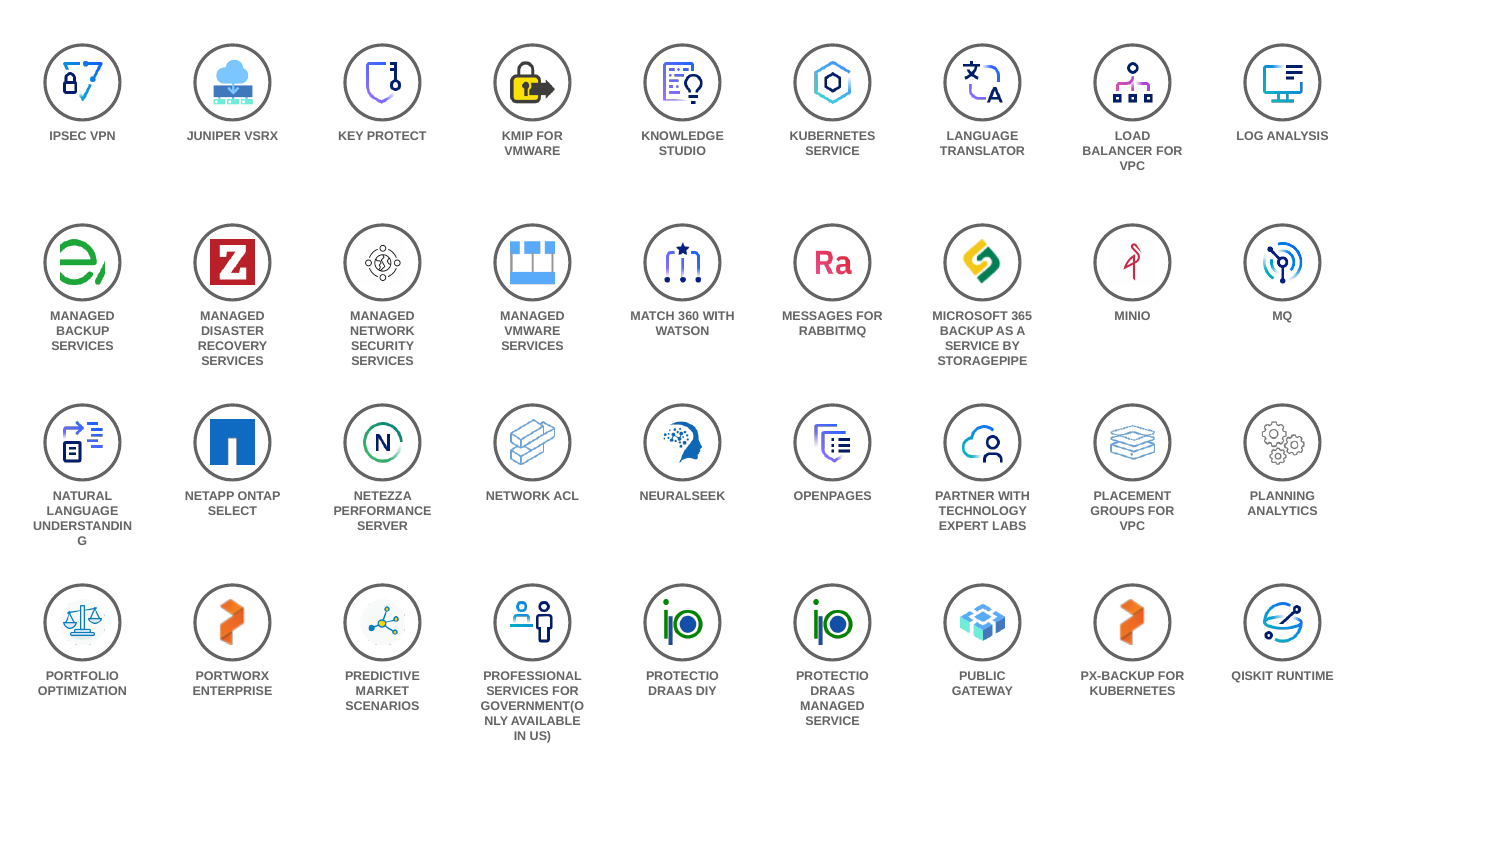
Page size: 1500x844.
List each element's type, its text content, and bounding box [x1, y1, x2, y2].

text_box PORTWORX ENTERPRISE [179, 667, 285, 698]
text_box [809, 292, 856, 300]
text_box [1094, 224, 1170, 290]
text_box KEY PROTECT [329, 127, 435, 143]
text_box PLACEMENT GROUPS FOR VPC [1079, 487, 1185, 533]
text_box PROFESSIONAL SERVICES FOR GOVERNMENT(ONLY AVAILABLE IN US) [479, 667, 585, 743]
text_box [659, 292, 706, 300]
text_box KMIP FOR VMWARE [479, 127, 585, 158]
text_box QISKIT RUNTIME [1229, 667, 1335, 683]
text_box PROTECTIO DRAAS DIY [629, 667, 735, 698]
text_box MANAGED BACKUP SERVICES [29, 307, 135, 353]
text_box [194, 584, 270, 650]
text_box [209, 112, 256, 120]
text_box [344, 404, 420, 480]
text_box NETAPP ONTAP SELECT [179, 487, 285, 518]
text_box PX-BACKUP FOR KUBERNETES [1079, 667, 1185, 698]
text_box [1094, 404, 1170, 480]
text_box [1109, 112, 1156, 120]
text_box MANAGED DISASTER RECOVERY SERVICES [179, 307, 285, 368]
picture [1259, 239, 1306, 286]
text_box [644, 404, 720, 480]
text_box NATURAL LANGUAGE UNDERSTANDING [29, 487, 135, 548]
picture [59, 599, 106, 646]
text_box KUBERNETES SERVICE [779, 127, 885, 158]
text_box [494, 584, 570, 650]
picture [209, 419, 256, 466]
text_box [494, 404, 570, 480]
text_box MQ [1229, 307, 1335, 323]
text_box MINIO [1079, 307, 1185, 323]
picture [209, 599, 256, 646]
picture [809, 239, 856, 286]
picture [659, 419, 706, 466]
text_box [59, 652, 106, 660]
text_box [194, 44, 270, 110]
text_box KNOWLEDGE STUDIO [629, 127, 735, 158]
text_box [659, 652, 706, 660]
picture [209, 239, 256, 286]
picture [659, 59, 706, 106]
picture [359, 599, 406, 646]
text_box [944, 404, 1020, 480]
text_box [1244, 584, 1320, 650]
text_box MANAGED VMWARE SERVICES [479, 307, 585, 353]
picture [59, 59, 106, 106]
picture [809, 419, 856, 466]
picture [509, 239, 556, 286]
text_box [44, 224, 120, 290]
picture [959, 599, 1006, 646]
text_box PREDICTIVE MARKET SCENARIOS [329, 667, 435, 713]
text_box [794, 224, 870, 290]
text_box [1259, 112, 1306, 120]
text_box [944, 44, 1020, 110]
text_box [959, 652, 1006, 660]
picture [1259, 419, 1306, 466]
picture [659, 239, 706, 286]
text_box [194, 404, 270, 480]
text_box MICROSOFT 365 BACKUP AS A SERVICE BY STORAGEPIPE [929, 307, 1035, 368]
text_box [809, 112, 856, 120]
picture [1259, 599, 1306, 646]
picture [359, 239, 406, 286]
text_box [494, 44, 570, 110]
text_box [959, 292, 1006, 300]
picture [509, 419, 556, 466]
text_box PROTECTIO DRAAS MANAGED SERVICE [779, 667, 885, 728]
text_box [44, 584, 120, 650]
text_box [659, 112, 706, 120]
text_box [794, 584, 870, 650]
text_box PORTFOLIO OPTIMIZATION [29, 667, 135, 698]
picture [59, 419, 106, 466]
text_box [509, 652, 556, 660]
text_box [1244, 404, 1320, 480]
text_box LOAD BALANCER FOR VPC [1079, 127, 1185, 173]
text_box [209, 652, 256, 660]
text_box [44, 44, 120, 110]
text_box [509, 292, 556, 300]
picture [1109, 599, 1156, 646]
text_box NETWORK ACL [479, 487, 585, 503]
text_box LOG ANALYSIS [1229, 127, 1335, 143]
text_box [959, 112, 1006, 120]
text_box [44, 404, 120, 480]
text_box [359, 292, 406, 300]
picture [809, 59, 856, 106]
picture [209, 59, 256, 106]
text_box [194, 224, 270, 290]
text_box [1244, 224, 1320, 290]
text_box NEURALSEEK [629, 487, 735, 503]
text_box [644, 584, 720, 650]
picture [359, 59, 406, 106]
picture [1259, 59, 1306, 106]
text_box JUNIPER VSRX [179, 127, 285, 143]
text_box [59, 112, 106, 120]
text_box [344, 584, 420, 650]
text_box PLANNING ANALYTICS [1229, 487, 1335, 518]
text_box [209, 292, 256, 300]
text_box [1259, 292, 1306, 300]
text_box [1094, 584, 1170, 650]
text_box [509, 112, 556, 120]
text_box [1094, 44, 1170, 110]
text_box [809, 652, 856, 660]
picture [509, 599, 556, 646]
text_box [794, 404, 870, 480]
text_box [1244, 44, 1320, 110]
text_box MANAGED NETWORK SECURITY SERVICES [329, 307, 435, 368]
text_box [344, 224, 420, 290]
text_box [644, 44, 720, 110]
text_box [344, 44, 420, 110]
text_box [794, 44, 870, 110]
picture [959, 59, 1006, 106]
text_box [644, 224, 720, 290]
text_box MESSAGES FOR RABBITMQ [779, 307, 885, 338]
picture [1109, 419, 1156, 466]
picture [959, 239, 1006, 286]
text_box OPENPAGES [779, 487, 885, 503]
text_box [359, 112, 406, 120]
text_box PUBLIC GATEWAY [929, 667, 1035, 698]
text_box [1109, 652, 1156, 660]
picture [809, 599, 856, 646]
text_box [1109, 292, 1156, 300]
picture [509, 59, 556, 106]
picture [1109, 239, 1156, 286]
text_box NETEZZA PERFORMANCE SERVER [329, 487, 435, 533]
text_box LANGUAGE TRANSLATOR [929, 127, 1035, 158]
text_box MATCH 360 WITH WATSON [629, 307, 735, 338]
picture [1109, 59, 1156, 106]
text_box [494, 224, 570, 290]
picture [959, 419, 1006, 466]
text_box [59, 292, 106, 300]
text_box [944, 584, 1020, 650]
text_box [944, 224, 1020, 290]
text_box [359, 652, 406, 660]
picture [659, 599, 706, 646]
text_box [1259, 652, 1306, 660]
picture [359, 419, 406, 466]
text_box IPSEC VPN [29, 127, 135, 143]
picture [59, 239, 106, 286]
text_box PARTNER WITH TECHNOLOGY EXPERT LABS [929, 487, 1035, 533]
